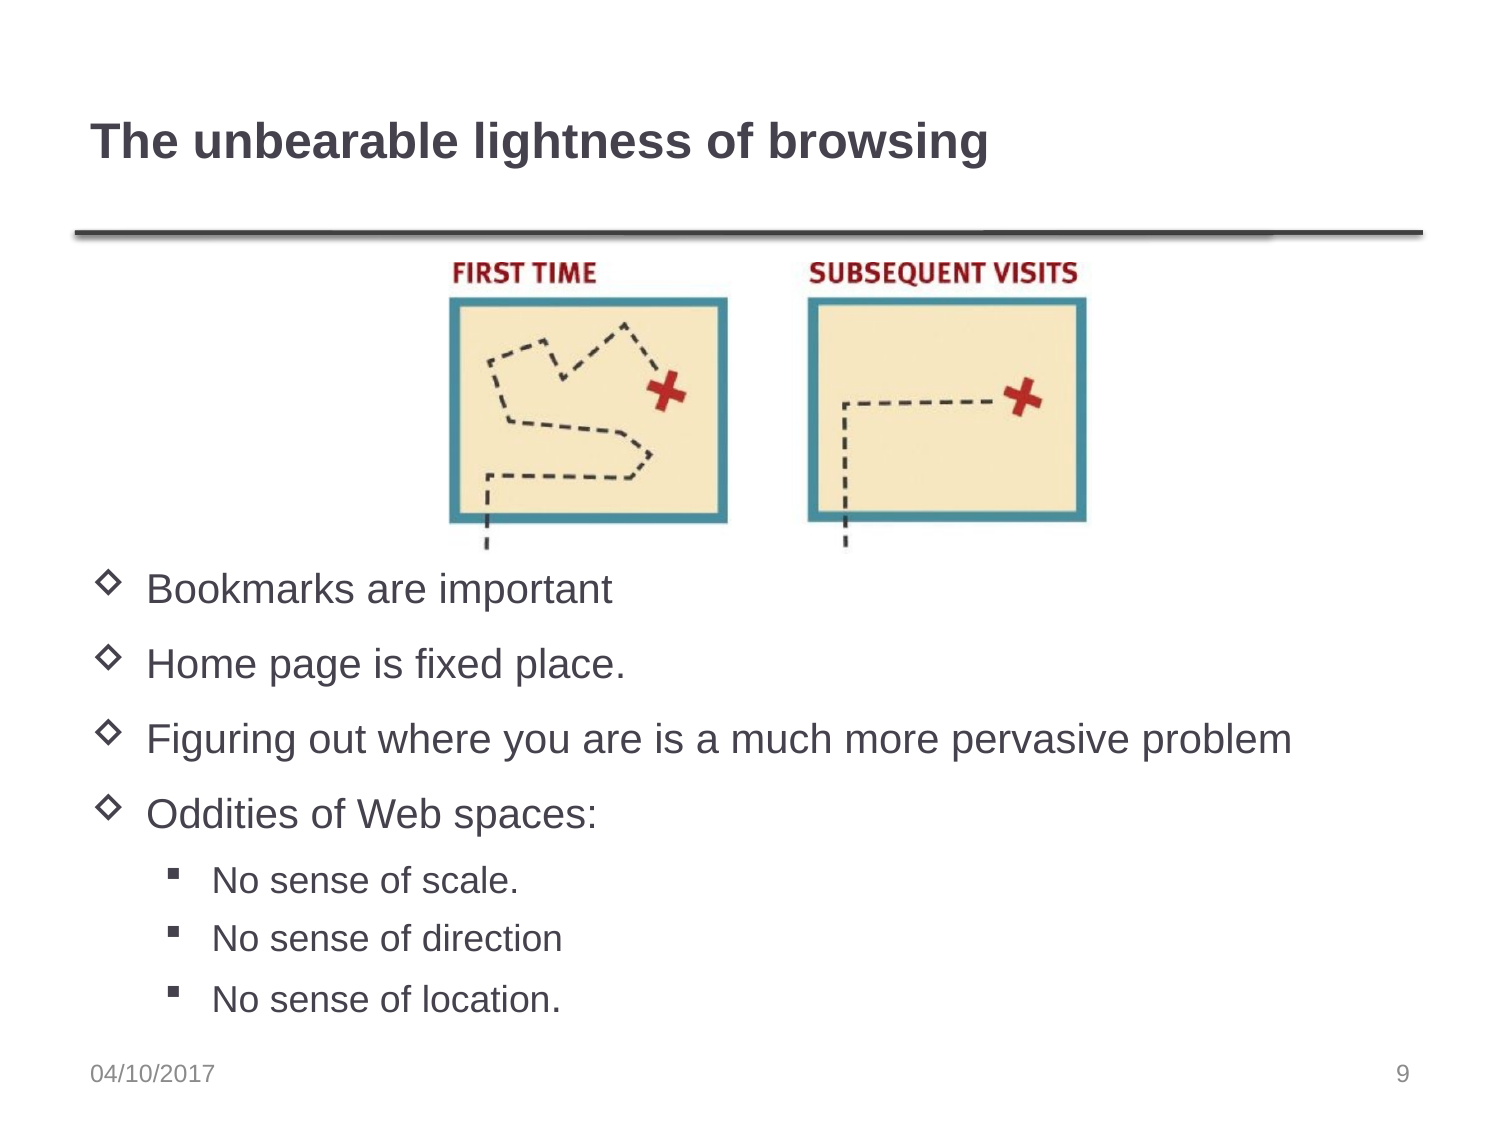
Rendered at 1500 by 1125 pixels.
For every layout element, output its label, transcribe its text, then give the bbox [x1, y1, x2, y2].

title The unbearable lightness of browsing [74, 44, 1272, 233]
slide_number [75, 1042, 425, 1103]
picture [444, 253, 1109, 555]
slide_number 9 [1074, 1042, 1425, 1103]
list Bookmarks are important Home page is fixed place. Figuring out where you are is a much more pervasive problem Oddities of Web spaces: No sense of scale. No sense of direction No sense of location. [75, 554, 1425, 1005]
